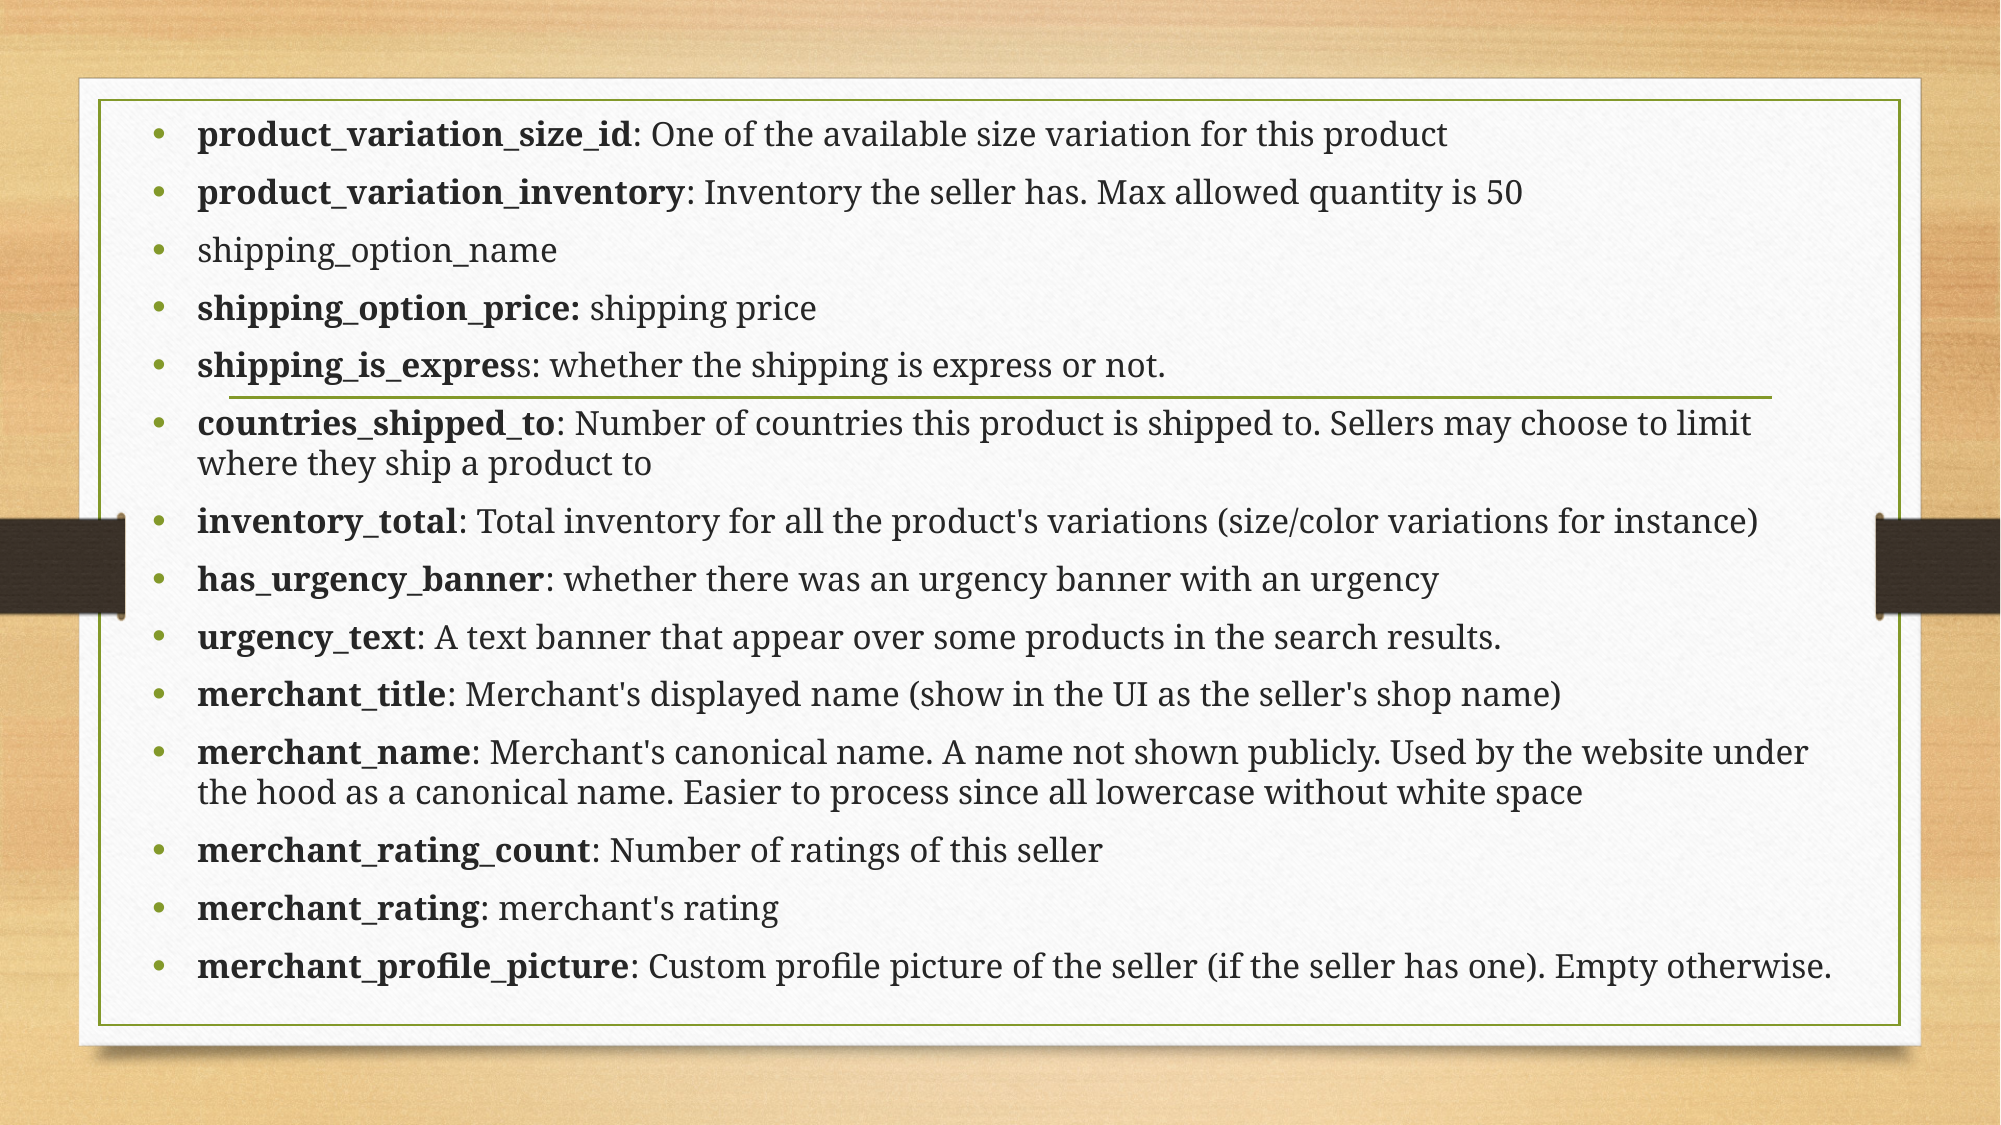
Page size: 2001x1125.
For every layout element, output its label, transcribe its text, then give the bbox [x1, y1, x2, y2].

picture [0, 0, 2001, 1125]
list product_variation_size_id: One of the available size variation for this product product_variation_inventory: Inventory the seller has. Max allowed quantity is 50 shipping_option_name shipping_option_price: shipping price shipping_is_express: whether the shipping is express or not. countries_shipped_to: Number of countries this product is shipped to. Sellers may choose to limit where they ship a product to inventory_total: Total inventory for all the product's variations (size/color variations for instance) has_urgency_banner: whether there was an urgency banner with an urgency urgency_text: A text banner that appear over some products in the search results. merchant_title: Merchant's displayed name (show in the UI as the seller's shop name) merchant_name: Merchant's canonical name. A name not shown publicly. Used by the website under the hood as a canonical name. Easier to process since all lowercase without white space merchant_rating_count: Number of ratings of this seller merchant_rating: merchant's rating merchant_profile_picture: Custom profile picture of the seller (if the seller has one). Empty otherwise. [137, 105, 1863, 1025]
